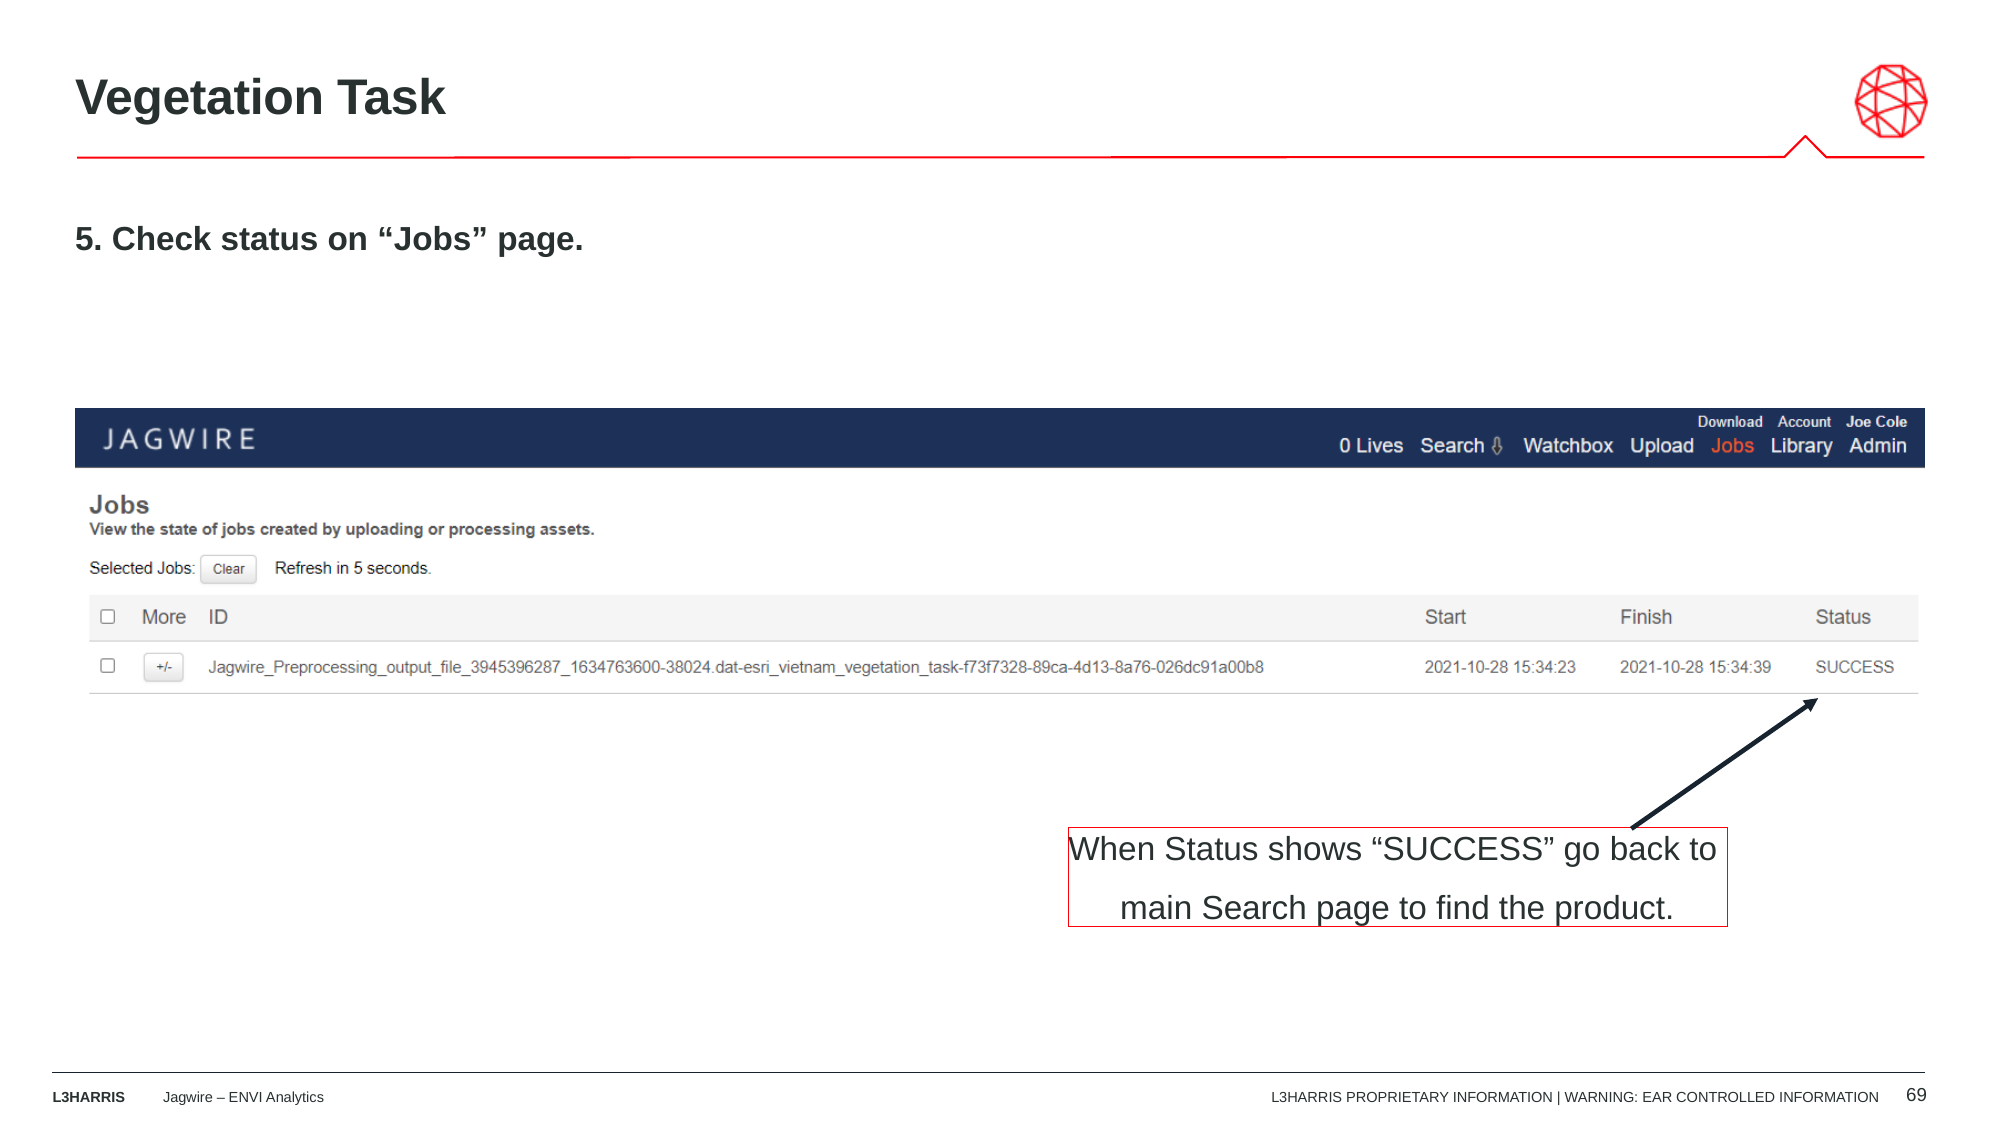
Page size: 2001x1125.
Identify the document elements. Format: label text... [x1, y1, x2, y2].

text_box When Status shows “SUCCESS” go back to main Search page to find the product. [1068, 827, 1728, 927]
picture [74, 408, 1925, 694]
list 5. Check status on “Jobs” page. [75, 217, 1925, 272]
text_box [1632, 697, 1819, 828]
title Vegetation Task [75, 47, 1575, 153]
